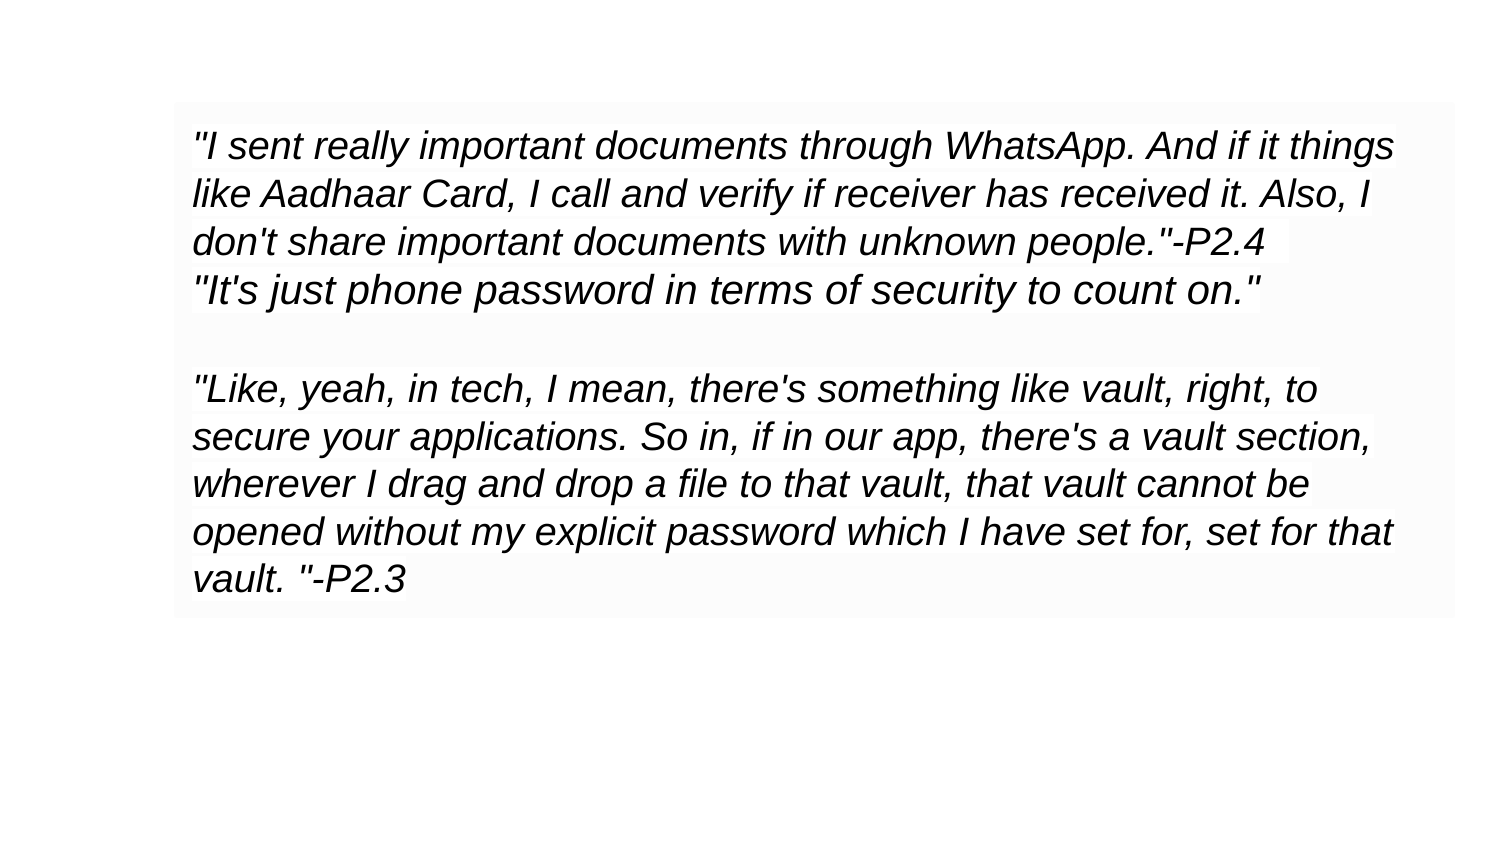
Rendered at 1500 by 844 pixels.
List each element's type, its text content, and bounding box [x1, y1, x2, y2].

text_box "I sent really important documents through WhatsApp. And if it things like Aadhaar Card, I call and verify if receiver has received it. Also, I don't share important documents with unknown people."-P2.4 "It's just phone password in terms of security to count on." "Like, yeah, in tech, I mean, there's something like vault, right, to secure your applications. So in, if in our app, there's a vault section, wherever I drag and drop a file to that vault, that vault cannot be opened without my explicit password which I have set for, set for that vault. "-P2.3 [177, 105, 1452, 616]
